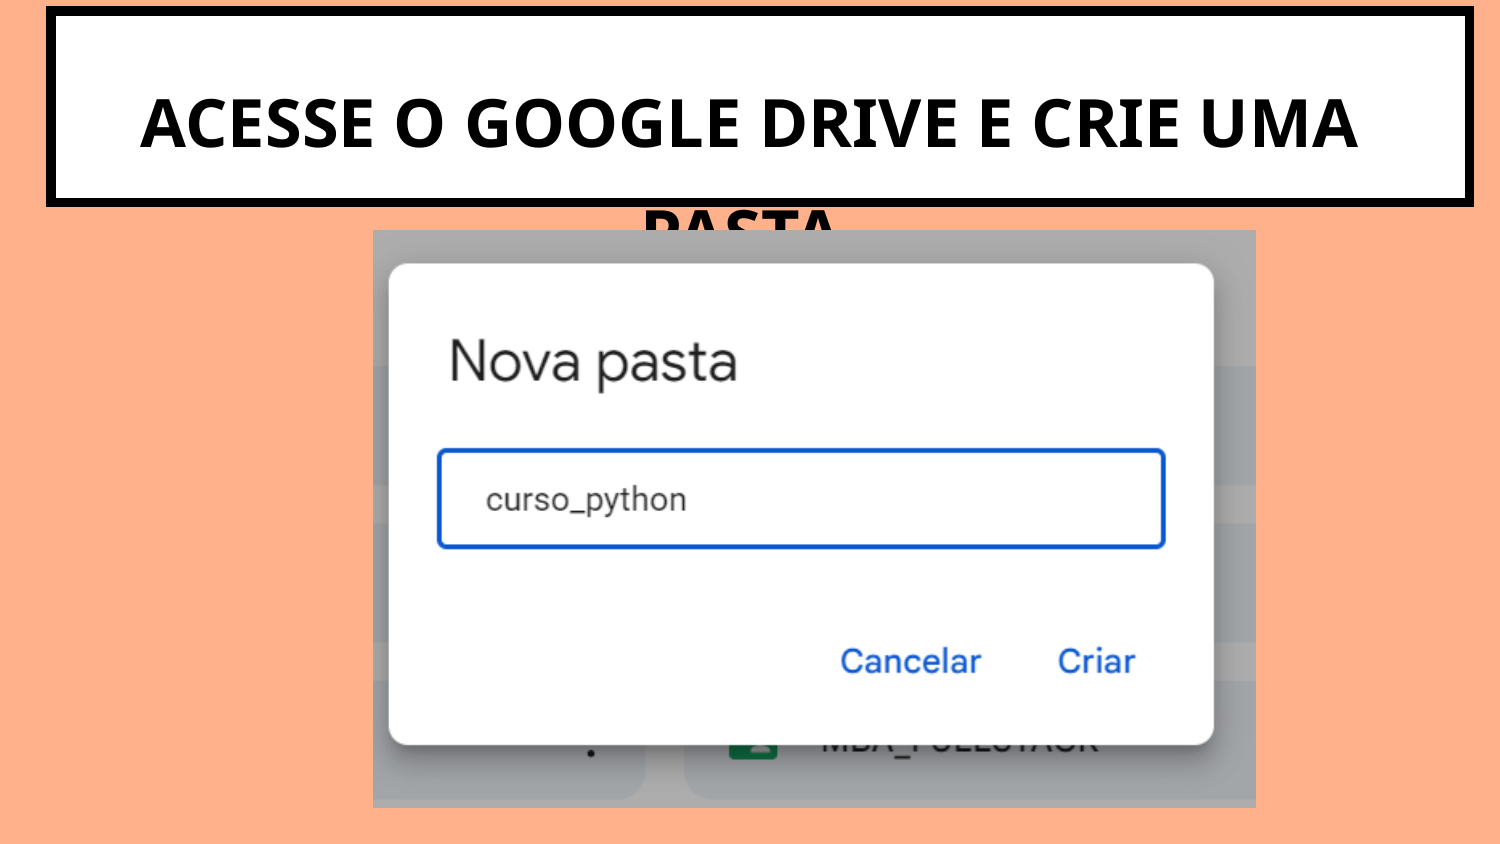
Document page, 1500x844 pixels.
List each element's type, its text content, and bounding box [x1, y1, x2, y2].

text_box ACESSE O GOOGLE DRIVE E CRIE UMA PASTA [40, 50, 1460, 273]
picture [373, 229, 1256, 808]
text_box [50, 0, 1470, 203]
